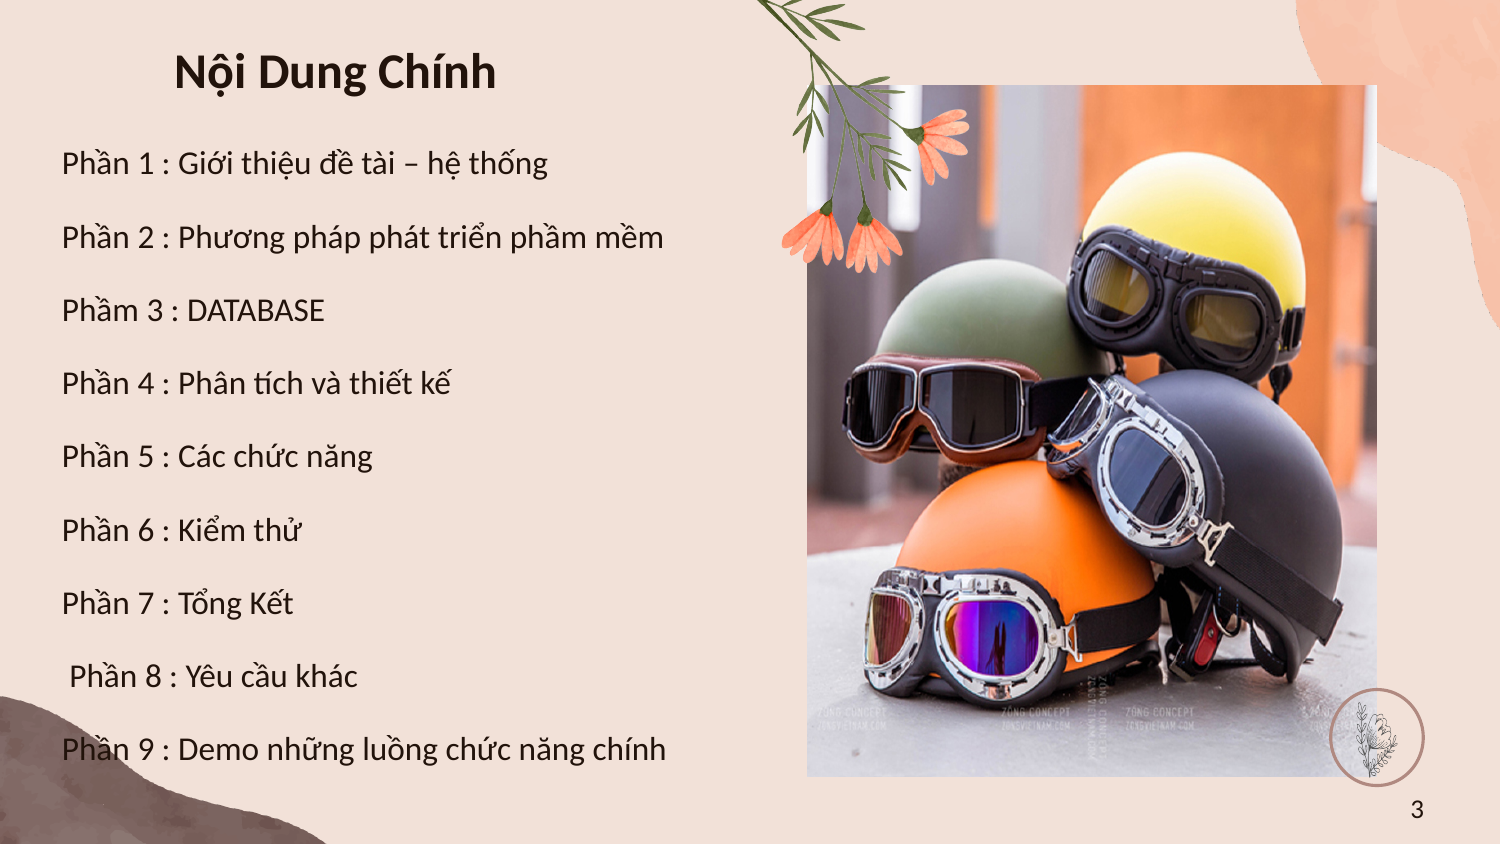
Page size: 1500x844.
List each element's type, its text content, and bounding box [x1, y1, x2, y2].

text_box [1356, 701, 1398, 778]
text_box [1382, 689, 1424, 776]
text_box 3 [1385, 776, 1440, 818]
subtitle Phần 1 : Giới thiệu đề tài – hệ thống Phần 2 : Phương pháp phát triển phầm mềm Phầm 3 : DATABASE Phần 4 : Phân tích và thiết kế Phần 5 : Các chức năng Phần 6 : Kiểm thử Phần 7 : Tổng Kết Phần 8 : Yêu cầu khác Phần 9 : Demo những luồng chức năng chính [46, 126, 725, 797]
picture [0, 0, 1500, 844]
title Nội Dung Chính [121, 23, 562, 118]
